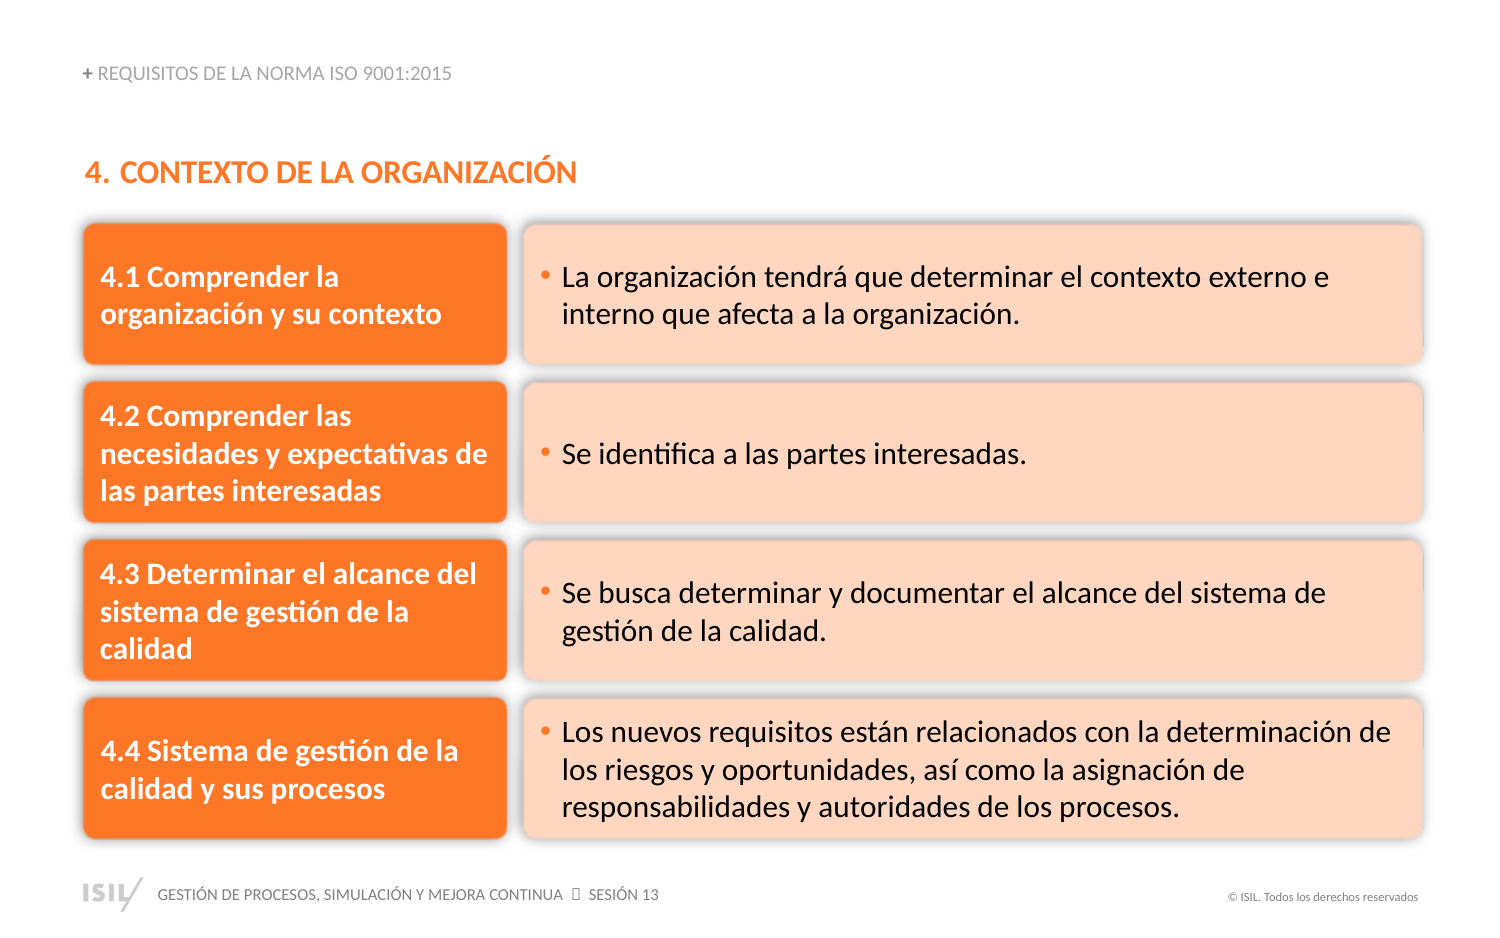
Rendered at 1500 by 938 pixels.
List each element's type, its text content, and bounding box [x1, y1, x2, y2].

text_box 4.1 Comprender la organización y su contexto [84, 224, 507, 365]
text_box Se busca determinar y documentar el alcance del sistema de gestión de la calidad. [524, 541, 1422, 680]
text_box La organización tendrá que determinar el contexto externo e interno que afecta a la organización. [524, 225, 1422, 364]
text_box Los nuevos requisitos están relacionados con la determinación de los riesgos y oportunidades, así como la asignación de responsabilidades y autoridades de los procesos. [524, 699, 1422, 838]
text_box + REQUISITOS DE LA NORMA ISO 9001:2015 [82, 62, 780, 85]
text_box CONTEXTO DE LA ORGANIZACIÓN [83, 150, 1424, 191]
text_box Se identifica a las partes interesadas. [524, 383, 1422, 522]
text_box 4.4 Sistema de gestión de la calidad y sus procesos [84, 698, 507, 839]
text_box 4.2 Comprender las necesidades y expectativas de las partes interesadas [84, 382, 507, 523]
text_box 4.3 Determinar el alcance del sistema de gestión de la calidad [84, 540, 507, 681]
